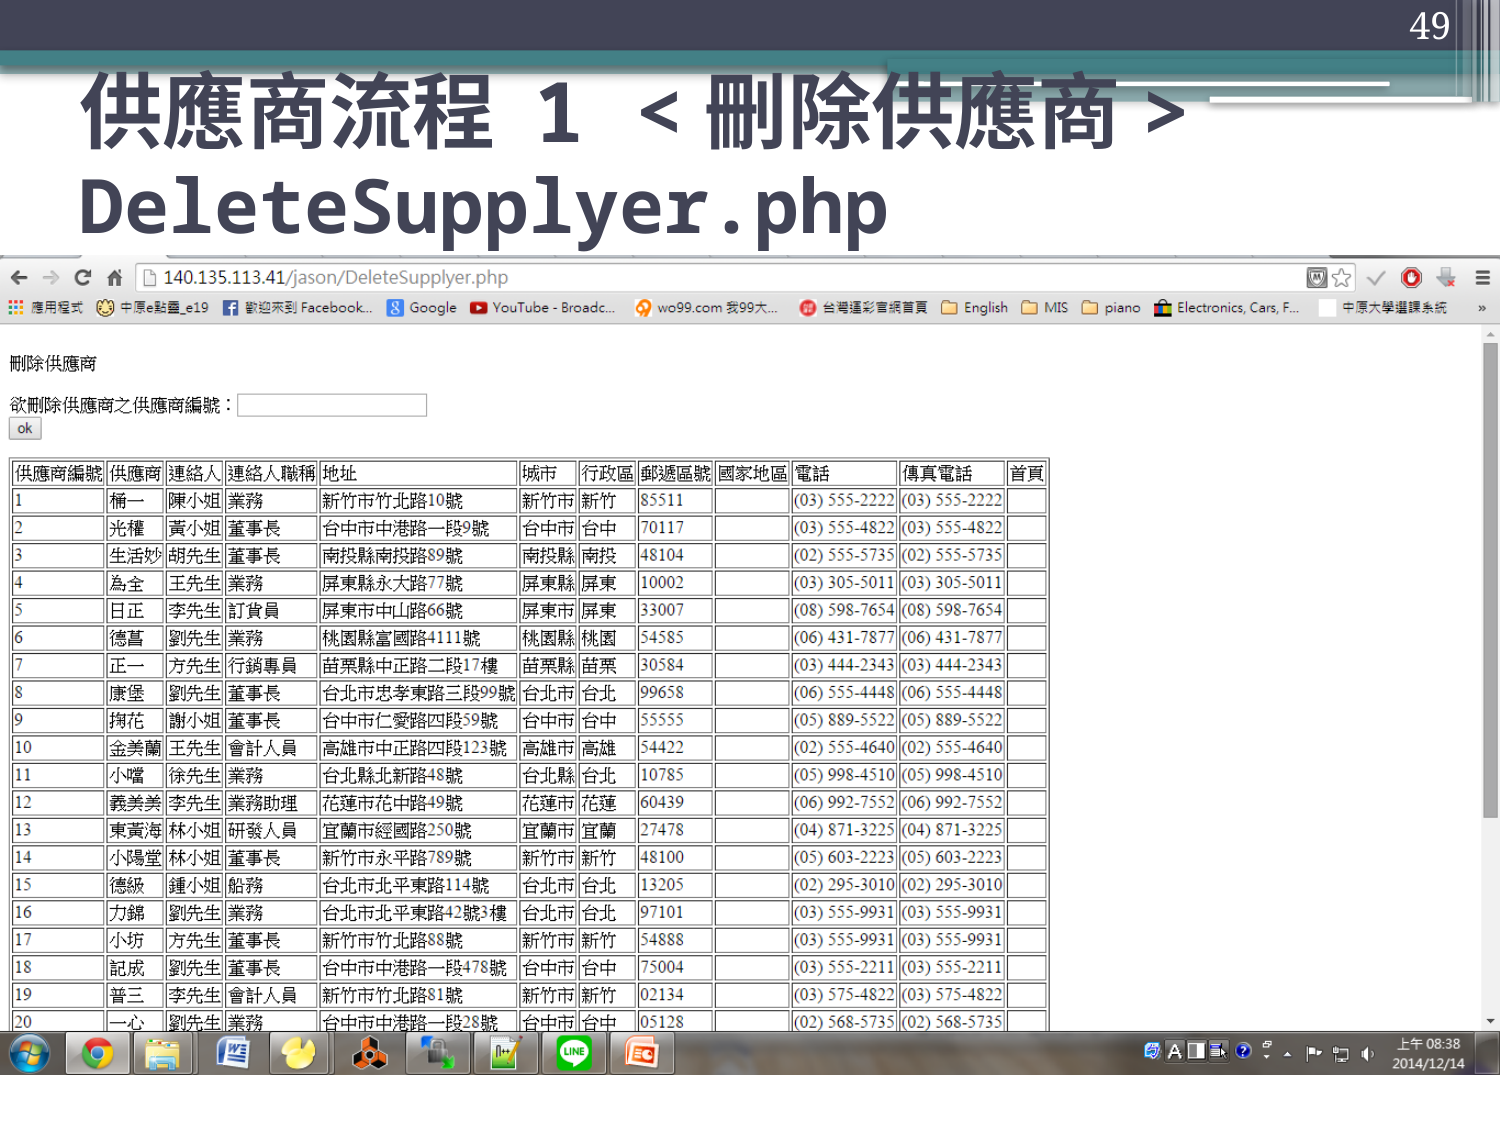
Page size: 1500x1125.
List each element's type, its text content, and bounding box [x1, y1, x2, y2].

slide_number 49 [1341, 0, 1466, 61]
text_box 供應商流程 1 <刪除供應商> DeleteSupplyer.php [64, 66, 1471, 242]
picture [0, 255, 1500, 1076]
